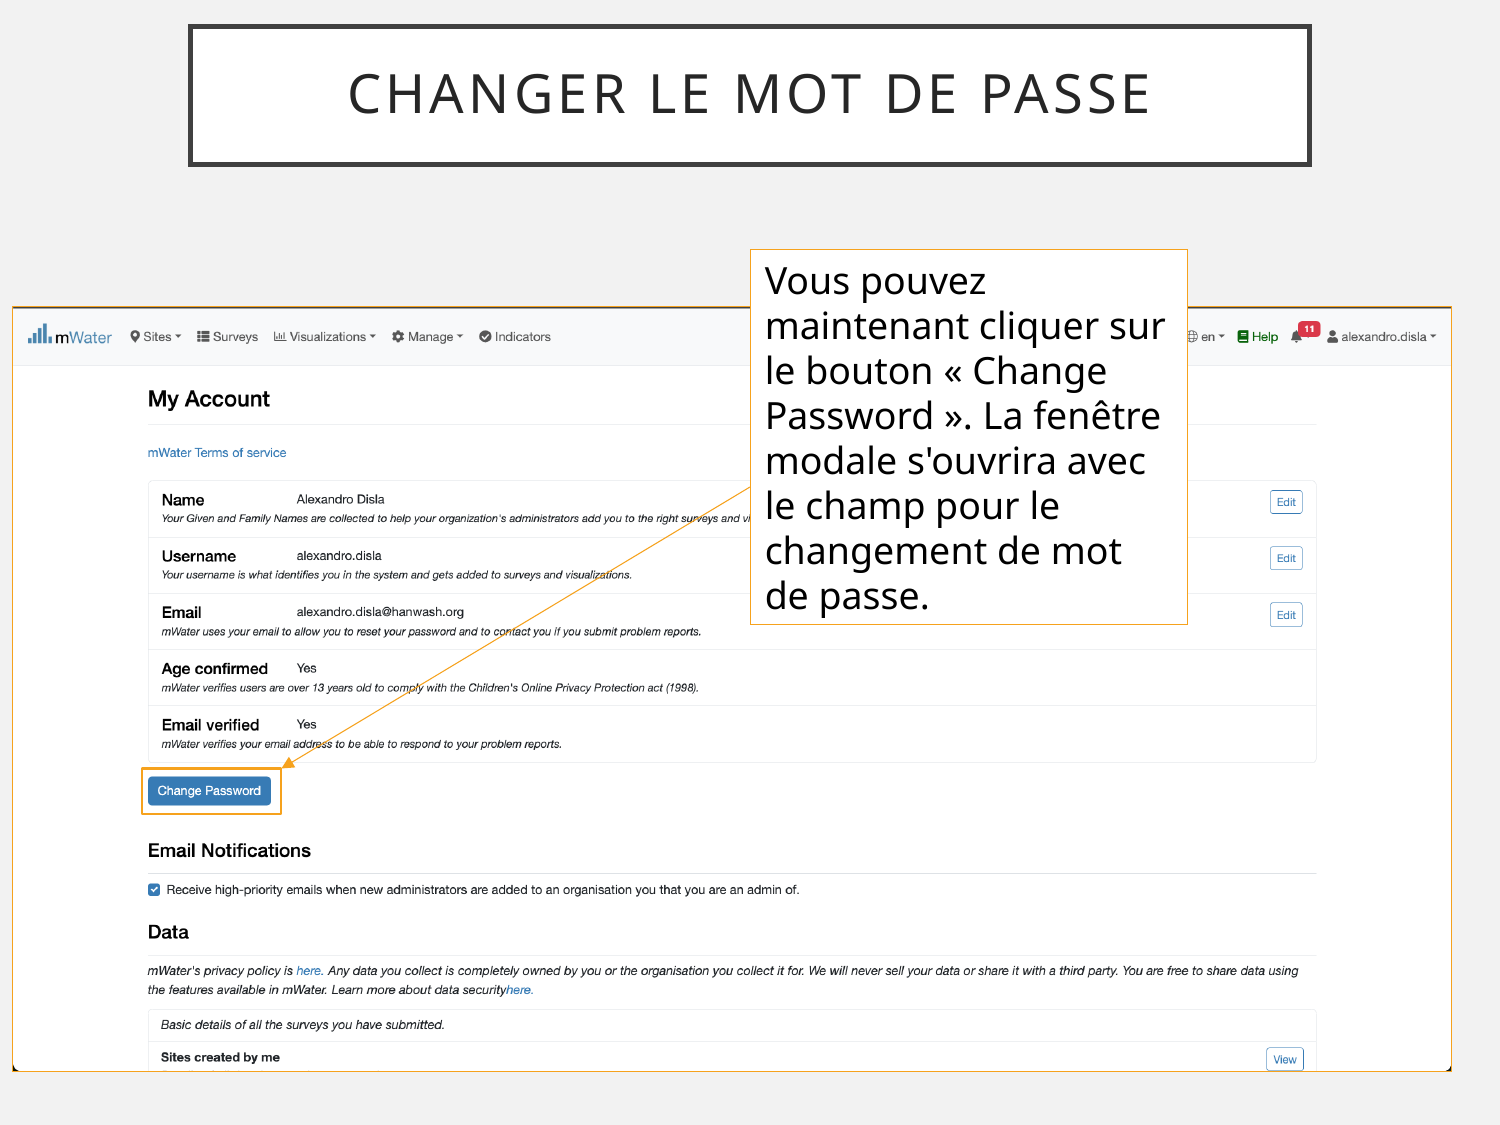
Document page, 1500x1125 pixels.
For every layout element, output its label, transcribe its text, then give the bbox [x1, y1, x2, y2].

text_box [281, 486, 750, 769]
picture [12, 306, 1452, 1072]
text_box Vous pouvez maintenant cliquer sur le bouton « Change Password ». La fenêtre modale s'ouvrira avec le champ pour le changement de mot de passe. [750, 249, 1188, 306]
title Changer le mot de passe [188, 24, 1312, 167]
